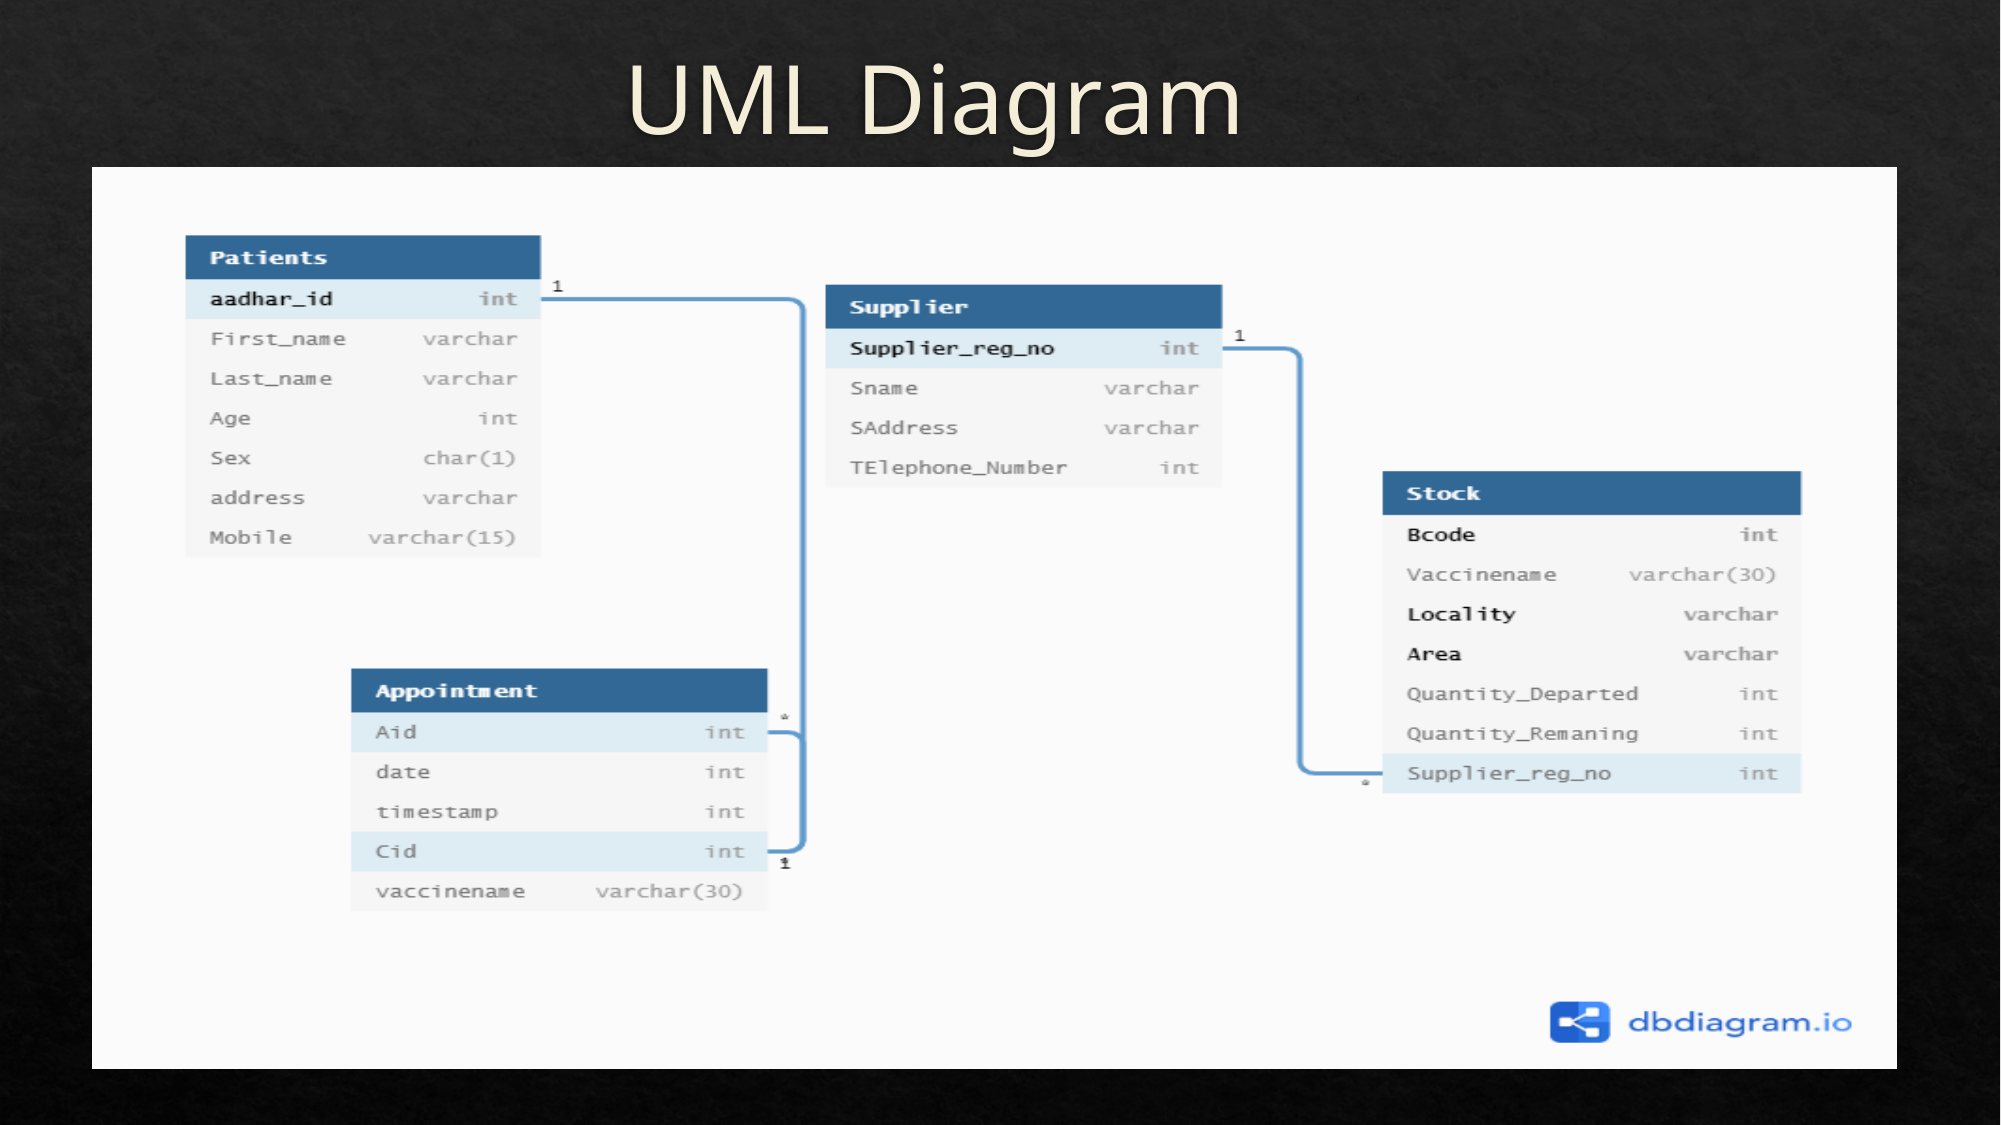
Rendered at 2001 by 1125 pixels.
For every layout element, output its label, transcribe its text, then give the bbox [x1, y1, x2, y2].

title UML Diagram [149, 0, 1849, 163]
picture [91, 166, 1897, 1069]
